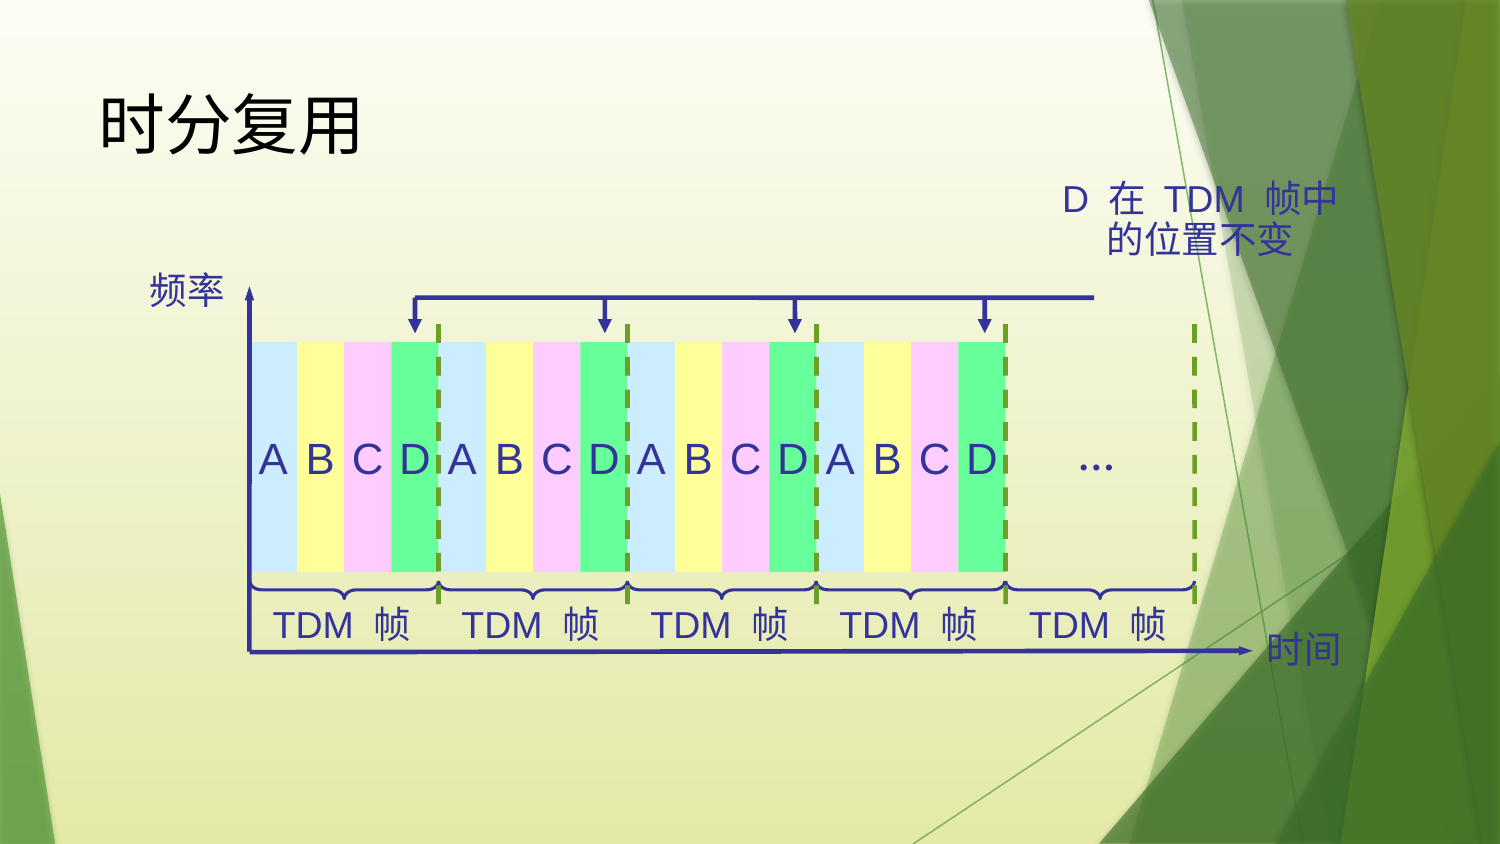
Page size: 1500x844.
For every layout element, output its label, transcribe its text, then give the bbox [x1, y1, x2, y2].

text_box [437, 323, 1196, 618]
text_box [978, 297, 991, 323]
text_box [408, 297, 422, 334]
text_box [390, 341, 433, 573]
text_box 频率 [136, 265, 239, 319]
title 时分复用 [83, 75, 1141, 238]
text_box [245, 286, 254, 580]
text_box B [297, 341, 344, 573]
text_box [788, 297, 802, 323]
text_box C [344, 341, 390, 573]
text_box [1004, 624, 1195, 656]
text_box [815, 626, 1000, 656]
text_box [598, 297, 612, 323]
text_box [626, 626, 810, 656]
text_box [437, 624, 621, 656]
text_box 时间 [1253, 624, 1356, 679]
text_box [249, 580, 433, 656]
text_box [1200, 646, 1253, 655]
text_box D 在 TDM 帧中 的位置不变 [1048, 173, 1353, 269]
text_box A [250, 341, 297, 573]
